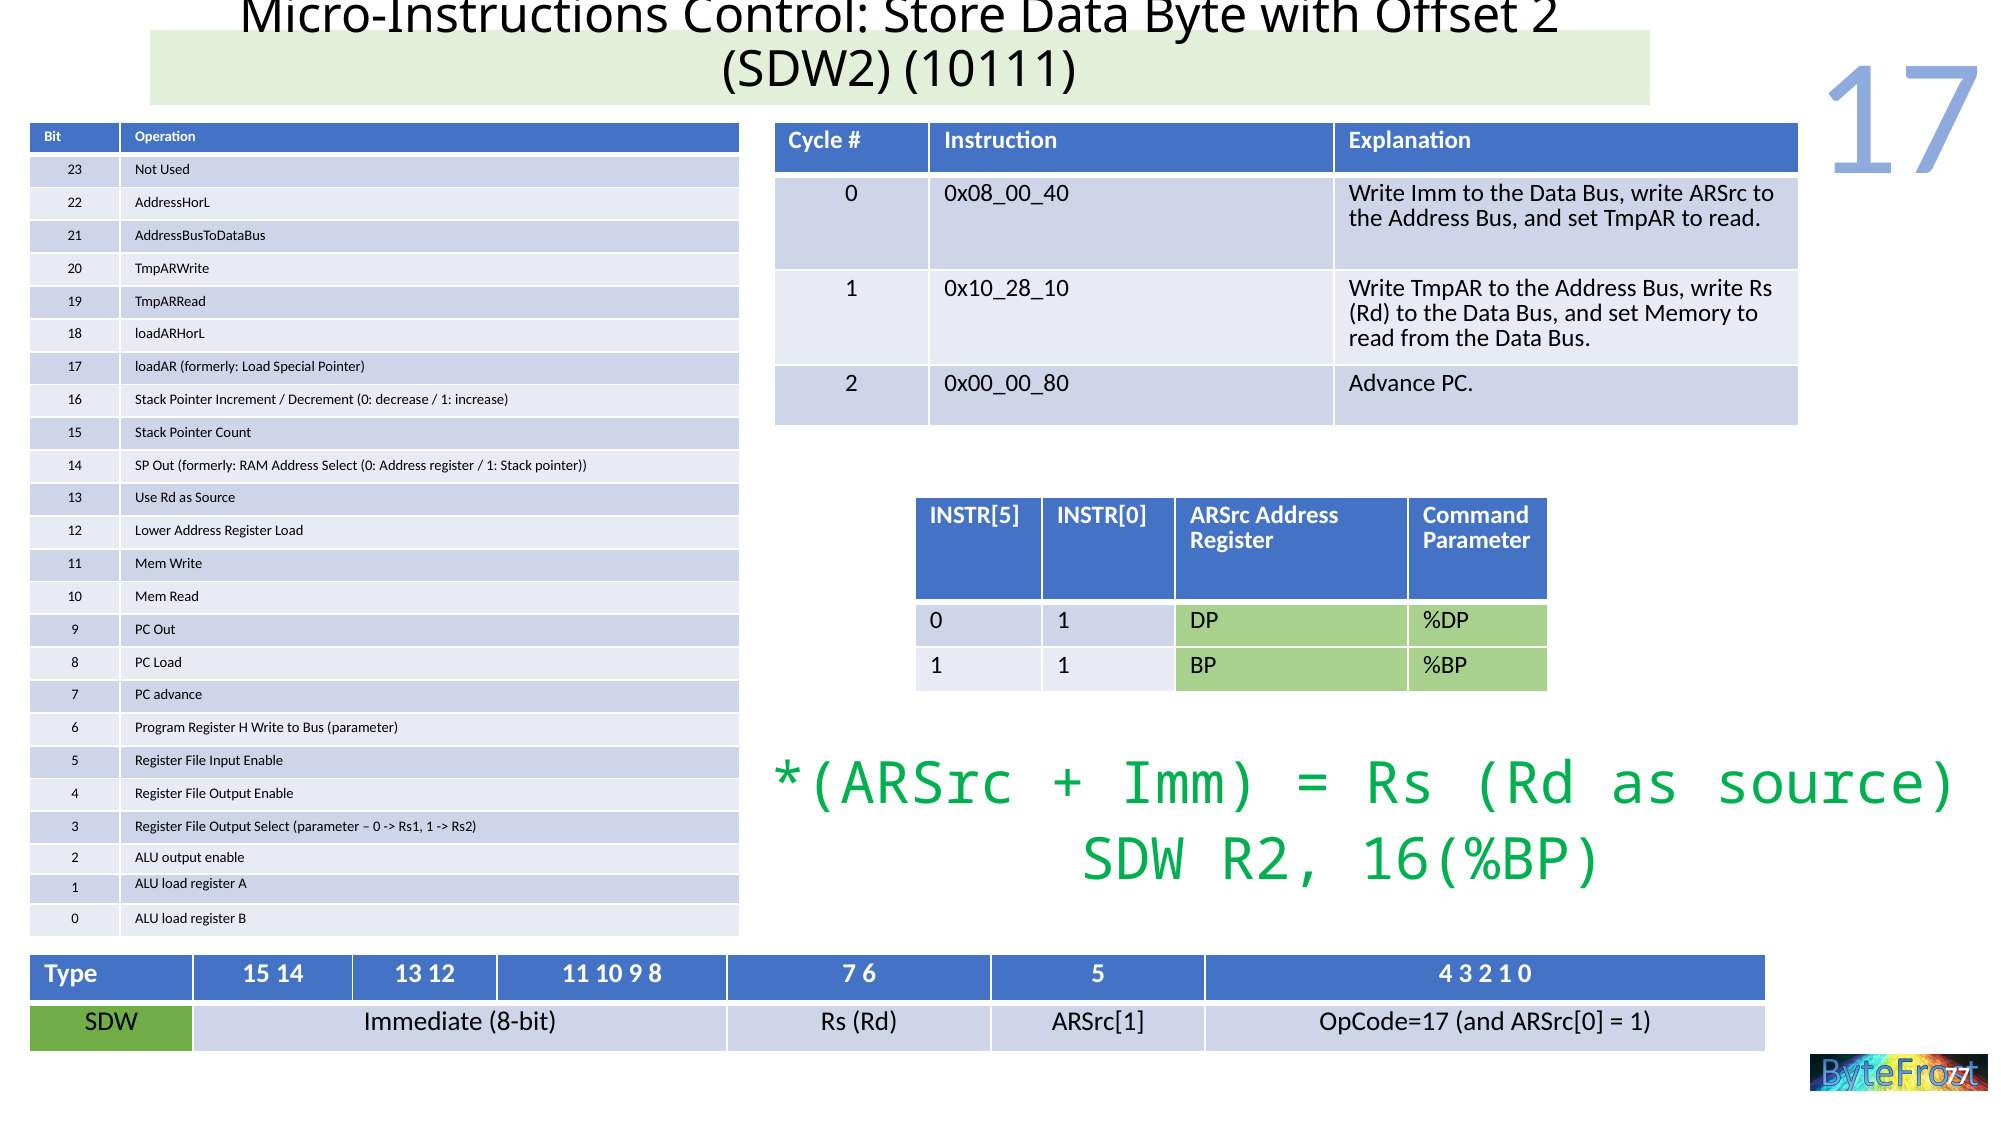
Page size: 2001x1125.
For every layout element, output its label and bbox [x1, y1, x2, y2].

table_cell [30, 681, 119, 712]
text_box [755, 737, 1975, 899]
table_header [353, 955, 496, 1000]
table_cell [775, 178, 928, 269]
table_cell [121, 385, 739, 416]
table_header [728, 955, 990, 1000]
table_cell [121, 779, 739, 810]
table_cell [30, 353, 119, 384]
table_cell [121, 875, 739, 903]
table_cell [775, 366, 928, 425]
table_cell [775, 271, 928, 364]
table_cell [1409, 648, 1547, 691]
table_cell [30, 648, 119, 679]
table_cell [1176, 648, 1407, 691]
table_cell [30, 615, 119, 646]
table_cell [1206, 1006, 1765, 1051]
table_header [930, 123, 1333, 172]
table_cell [30, 254, 119, 285]
text_box [1535, 1044, 1986, 1105]
table_cell [121, 188, 739, 219]
table_cell [121, 550, 739, 581]
table_cell [121, 582, 739, 613]
table_cell [121, 418, 739, 449]
table_cell [30, 714, 119, 745]
table_header [121, 123, 739, 152]
table_header [30, 955, 192, 1000]
table_cell [1176, 605, 1407, 646]
picture [1810, 1054, 1988, 1091]
table_cell [194, 1006, 726, 1051]
table_cell [1335, 178, 1798, 269]
table_cell [121, 714, 739, 745]
table_cell [1043, 648, 1174, 691]
table_cell [121, 648, 739, 679]
table_cell [30, 905, 119, 936]
table_cell [121, 254, 739, 285]
table_cell [30, 418, 119, 449]
table_cell [121, 320, 739, 351]
table_cell [1335, 271, 1798, 364]
table_cell [30, 385, 119, 416]
table_cell [30, 287, 119, 318]
table_cell [930, 366, 1333, 425]
table_header [1043, 498, 1174, 599]
table_cell [30, 812, 119, 843]
table_cell [30, 875, 119, 903]
table_cell [916, 605, 1041, 646]
table_cell [121, 157, 739, 187]
table_header [1409, 498, 1547, 599]
table_cell [30, 517, 119, 548]
table_cell [121, 845, 739, 873]
table_cell [30, 157, 119, 187]
table_cell [121, 451, 739, 482]
table_cell [916, 648, 1041, 691]
table_cell [121, 484, 739, 515]
table_cell [30, 188, 119, 219]
table_header [1206, 955, 1765, 1000]
table_cell [30, 320, 119, 351]
table_cell [121, 615, 739, 646]
table_cell [1409, 605, 1547, 646]
table_header [992, 955, 1204, 1000]
table_cell [30, 451, 119, 482]
table_cell [121, 812, 739, 843]
table_cell [30, 779, 119, 810]
table_cell [121, 905, 739, 936]
table_cell [121, 517, 739, 548]
table_cell [30, 221, 119, 252]
table_cell [30, 845, 119, 873]
title [150, 29, 1650, 105]
table_header [916, 498, 1041, 599]
table_header [30, 123, 119, 152]
table_header [498, 955, 726, 1000]
table_cell [992, 1006, 1204, 1051]
table_header [1335, 123, 1798, 172]
table_cell [30, 1006, 192, 1051]
table_header [1176, 498, 1407, 599]
table_cell [121, 681, 739, 712]
table_cell [30, 484, 119, 515]
table_header [194, 955, 352, 1000]
text_box [1799, 0, 1999, 215]
table_cell [30, 550, 119, 581]
table_cell [1335, 366, 1798, 425]
table_cell [930, 178, 1333, 269]
table_header [775, 123, 928, 172]
table_cell [1043, 605, 1174, 646]
table_cell [930, 271, 1333, 364]
table_cell [121, 747, 739, 778]
table_cell [728, 1006, 990, 1051]
table_cell [30, 747, 119, 778]
table_cell [30, 582, 119, 613]
table_cell [121, 221, 739, 252]
table_cell [121, 287, 739, 318]
table_cell [121, 353, 739, 384]
